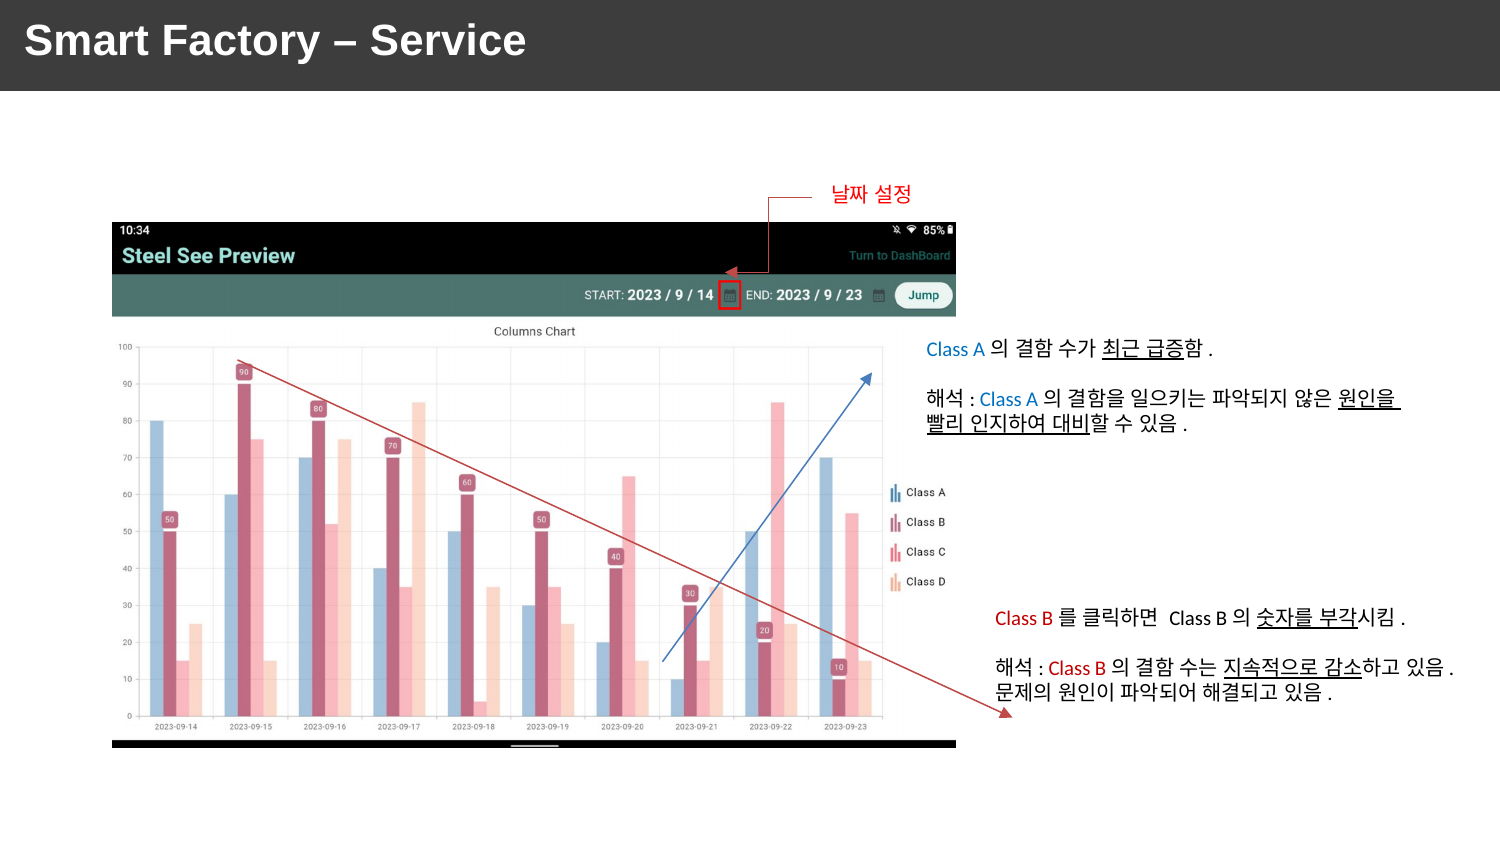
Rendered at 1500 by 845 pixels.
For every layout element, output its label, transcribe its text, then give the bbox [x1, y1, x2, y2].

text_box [662, 372, 873, 663]
text_box Class A의 결함 수가 최근 급증함. 해석: Class A의 결함을 일으키는 파악되지 않은 원인을 빨리 인지하여 대비할 수 있음. [960, 328, 1416, 443]
text_box Class B를 클릭하면 Class B의 숫자를 부각시킴. 해석: Class B의 결함 수는 지속적으로 감소하고 있음. 문제의 원인이 파악되어 해결되고 있음. [1016, 597, 1470, 712]
picture [112, 222, 956, 748]
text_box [237, 359, 1013, 718]
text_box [724, 197, 813, 273]
title Smart Factory – Service [22, 9, 550, 153]
text_box 날짜 설정 [816, 173, 928, 214]
